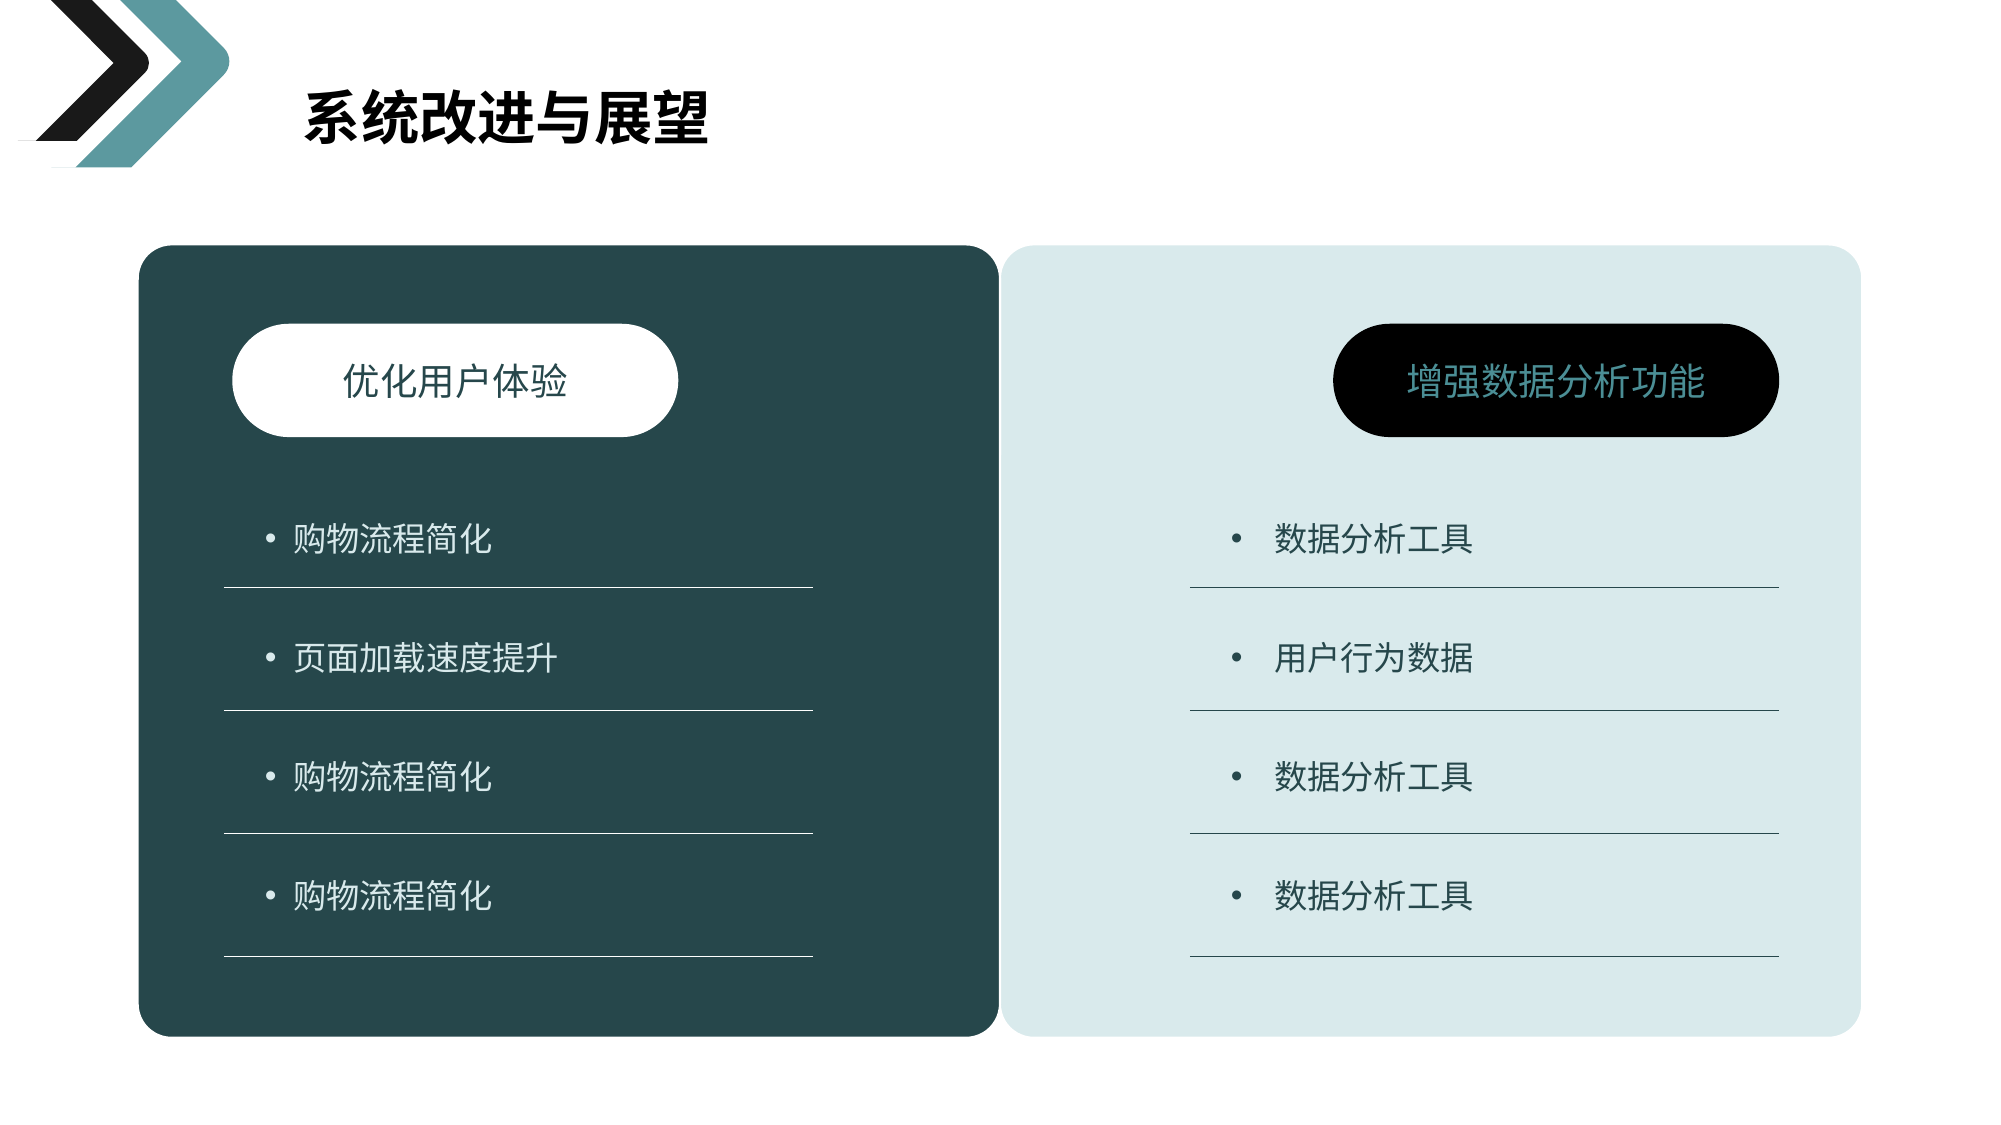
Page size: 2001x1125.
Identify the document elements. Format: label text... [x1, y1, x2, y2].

text_box 数据分析工具 [1216, 748, 1780, 804]
text_box 购物流程简化 [250, 867, 814, 922]
text_box 系统改进与展望 [288, 73, 726, 159]
text_box 用户行为数据 [1216, 629, 1780, 685]
text_box 购物流程简化 [250, 748, 814, 804]
text_box 优化用户体验 [231, 322, 680, 439]
text_box 页面加载速度提升 [250, 629, 814, 685]
text_box [17, 0, 151, 142]
text_box [51, 0, 231, 169]
text_box 数据分析工具 [1216, 867, 1780, 922]
text_box 购物流程简化 [250, 511, 814, 566]
text_box 增强数据分析功能 [1332, 322, 1781, 439]
text_box 数据分析工具 [1216, 511, 1780, 566]
text_box [1000, 243, 1864, 1039]
text_box [136, 243, 1002, 1039]
